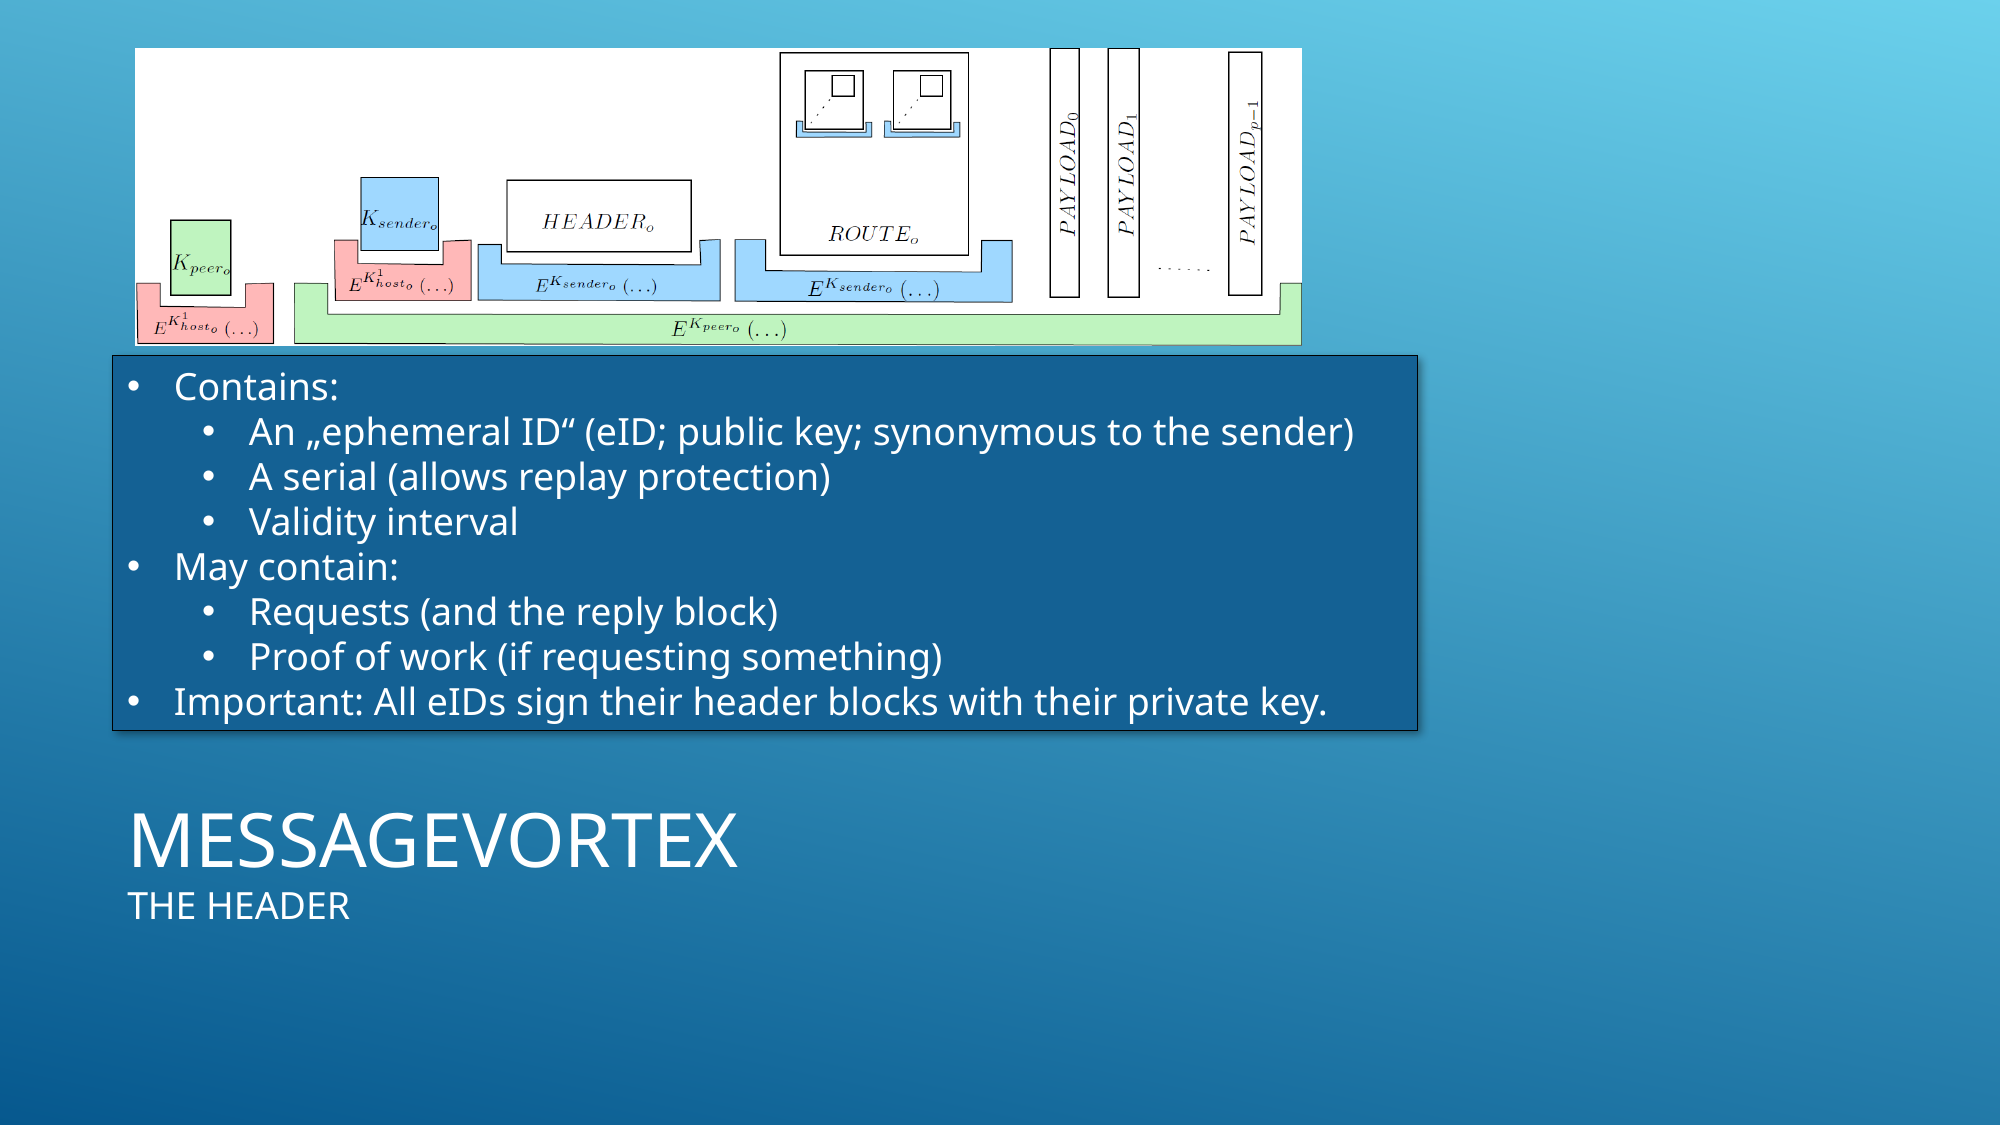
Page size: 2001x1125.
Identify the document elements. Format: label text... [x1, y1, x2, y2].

title MessageVortex The Header [112, 736, 1513, 984]
picture [135, 47, 1302, 346]
text_box Contains: An „ephemeral ID“ (eID; public key; synonymous to the sender) A serial (allows replay protection) Validity interval May contain: Requests (and the reply block) Proof of work (if requesting something) Important: All eIDs sign their header blocks with their private key. [112, 355, 1418, 731]
